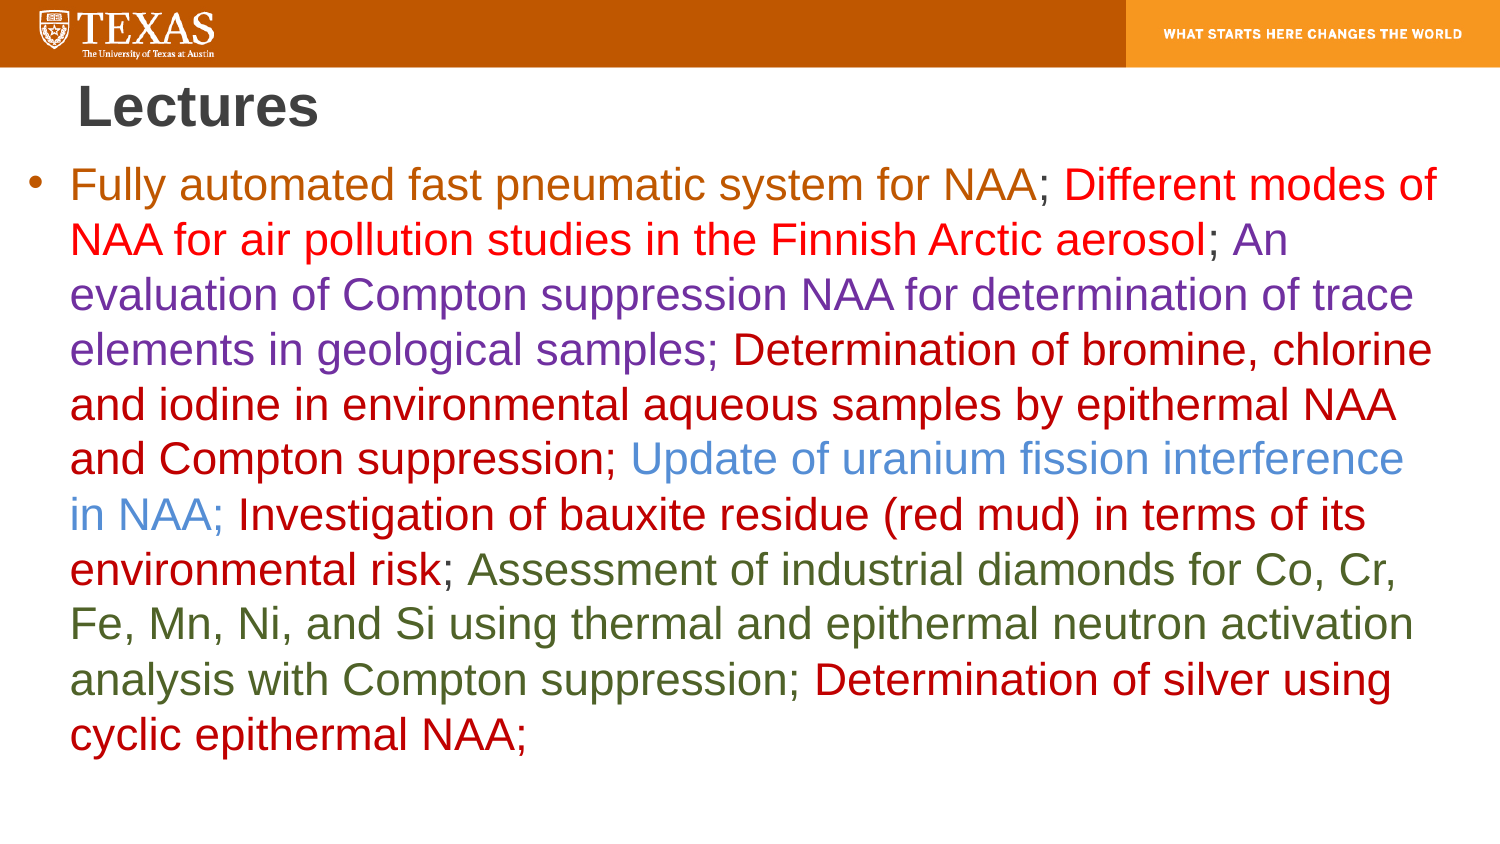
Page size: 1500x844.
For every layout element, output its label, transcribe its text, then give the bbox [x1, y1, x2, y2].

list Fully automated fast pneumatic system for NAA; Different modes of NAA for air pollution studies in the Finnish Arctic aerosol; An evaluation of Compton suppression NAA for determination of trace elements in geological samples; Determination of bromine, chlorine and iodine in environmental aqueous samples by epithermal NAA and Compton suppression; Update of uranium fission interference in NAA; Investigation of bauxite residue (red mud) in terms of its environmental risk; Assessment of industrial diamonds for Co, Cr, Fe, Mn, Ni, and Si using thermal and epithermal neutron activation analysis with Compton suppression; Determination of silver using cyclic epithermal NAA; [12, 146, 1463, 697]
title Lectures [62, 21, 1413, 146]
picture [0, 0, 1500, 844]
